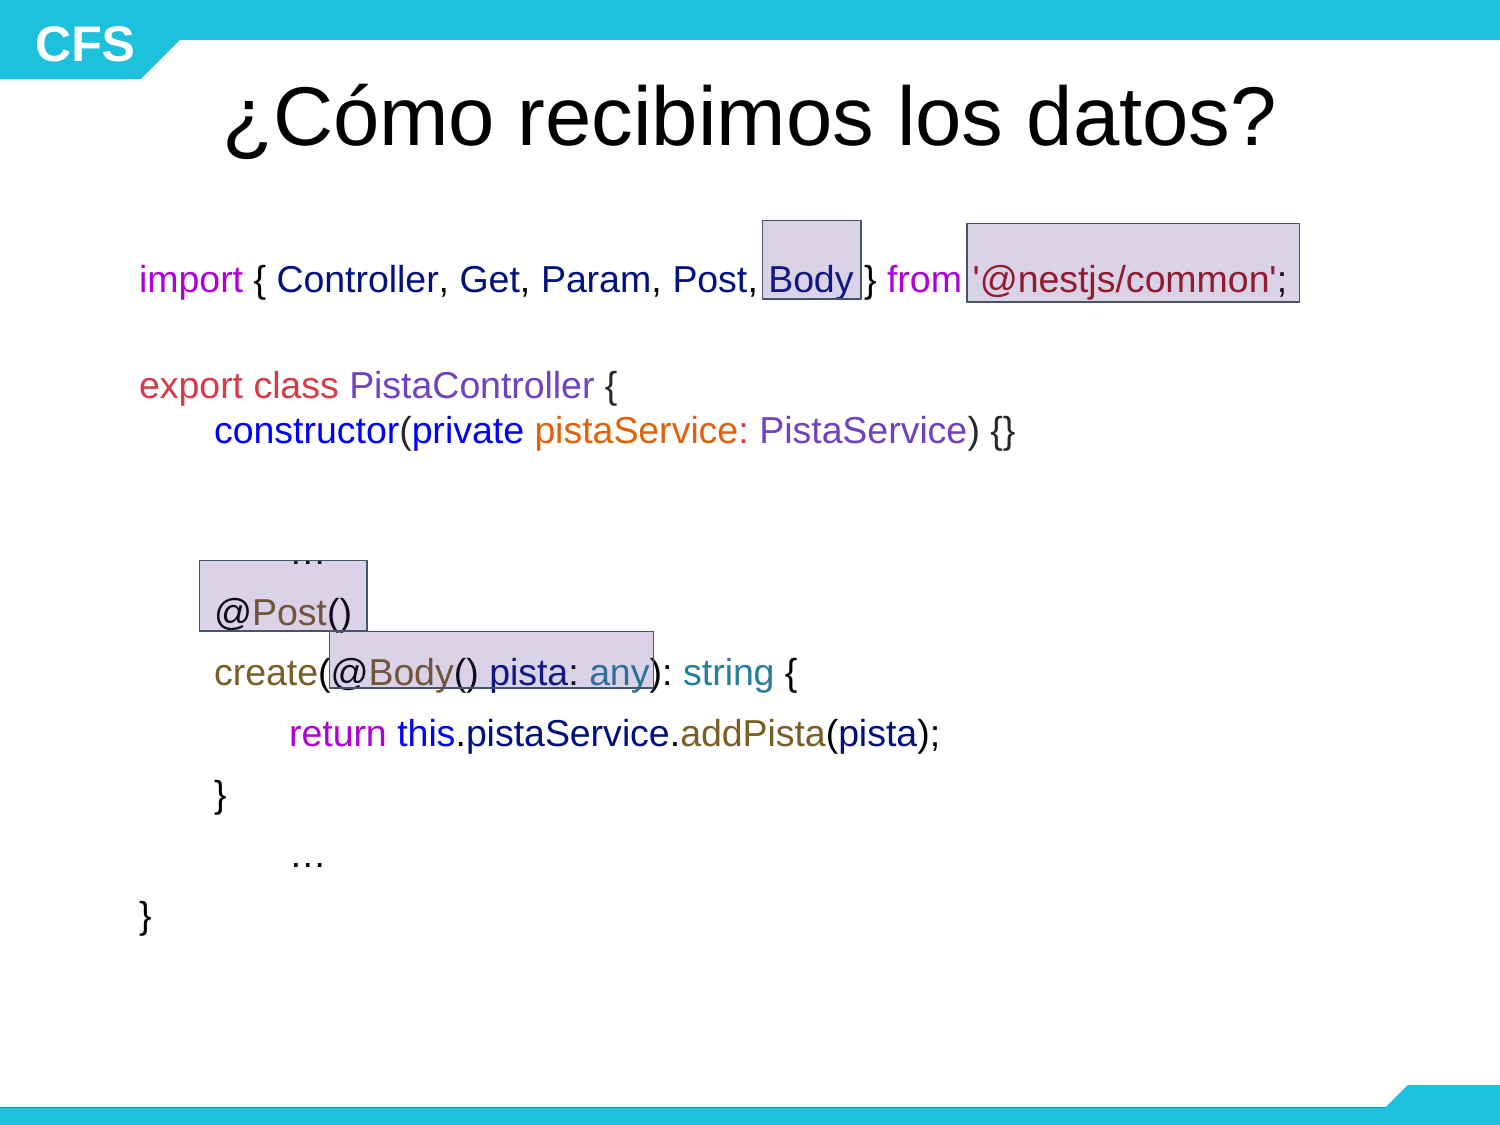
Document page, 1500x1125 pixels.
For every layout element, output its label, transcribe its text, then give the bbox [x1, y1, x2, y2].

text_box [967, 223, 1300, 303]
text_box [762, 220, 862, 300]
list import { Controller, Get, Param, Post, Body } from '@nestjs/common'; export class PistaController { constructor(private pistaService: PistaService) {} … @Post() create(@Body() pista: any): string { return this.pistaService.addPista(pista); } … } [124, 231, 1359, 975]
title ¿Cómo recibimos los datos? [103, 70, 1397, 167]
text_box [329, 631, 654, 689]
text_box [199, 560, 368, 632]
